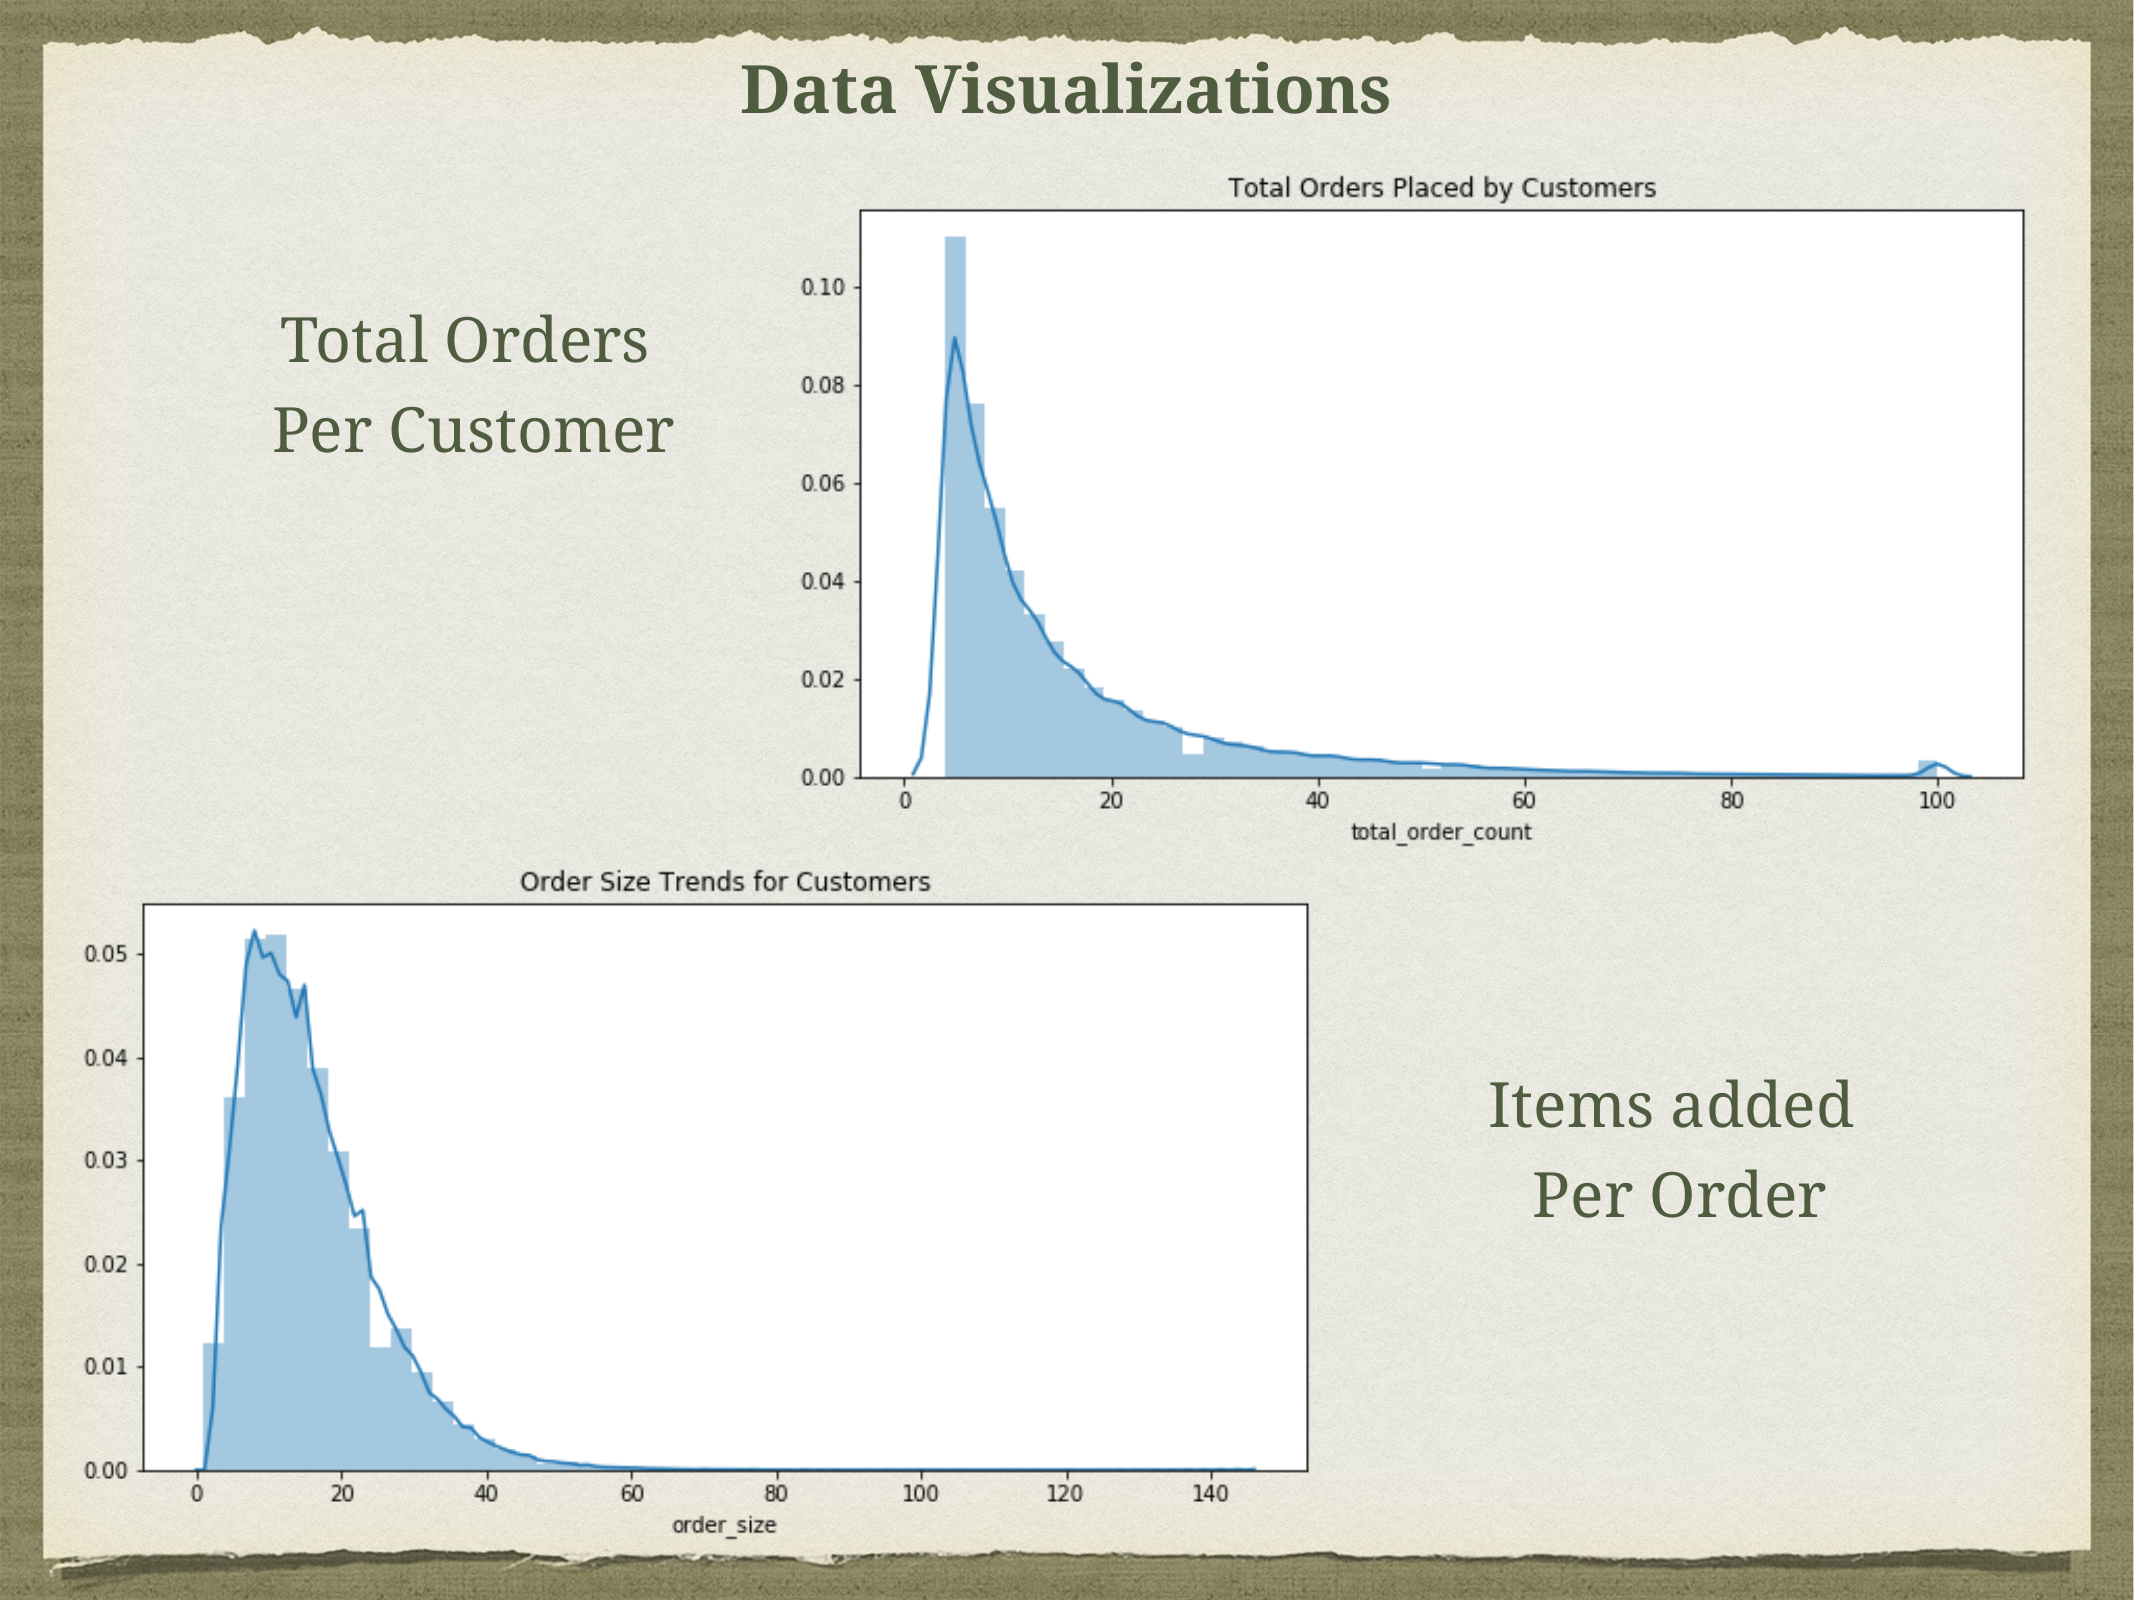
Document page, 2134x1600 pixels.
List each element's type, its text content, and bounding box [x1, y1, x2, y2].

text_box Data Visualizations [731, 22, 1402, 136]
text_box Total Orders Per Customer [68, 276, 785, 474]
picture [0, 0, 2134, 1600]
text_box Items added Per Order [1480, 1041, 1880, 1238]
